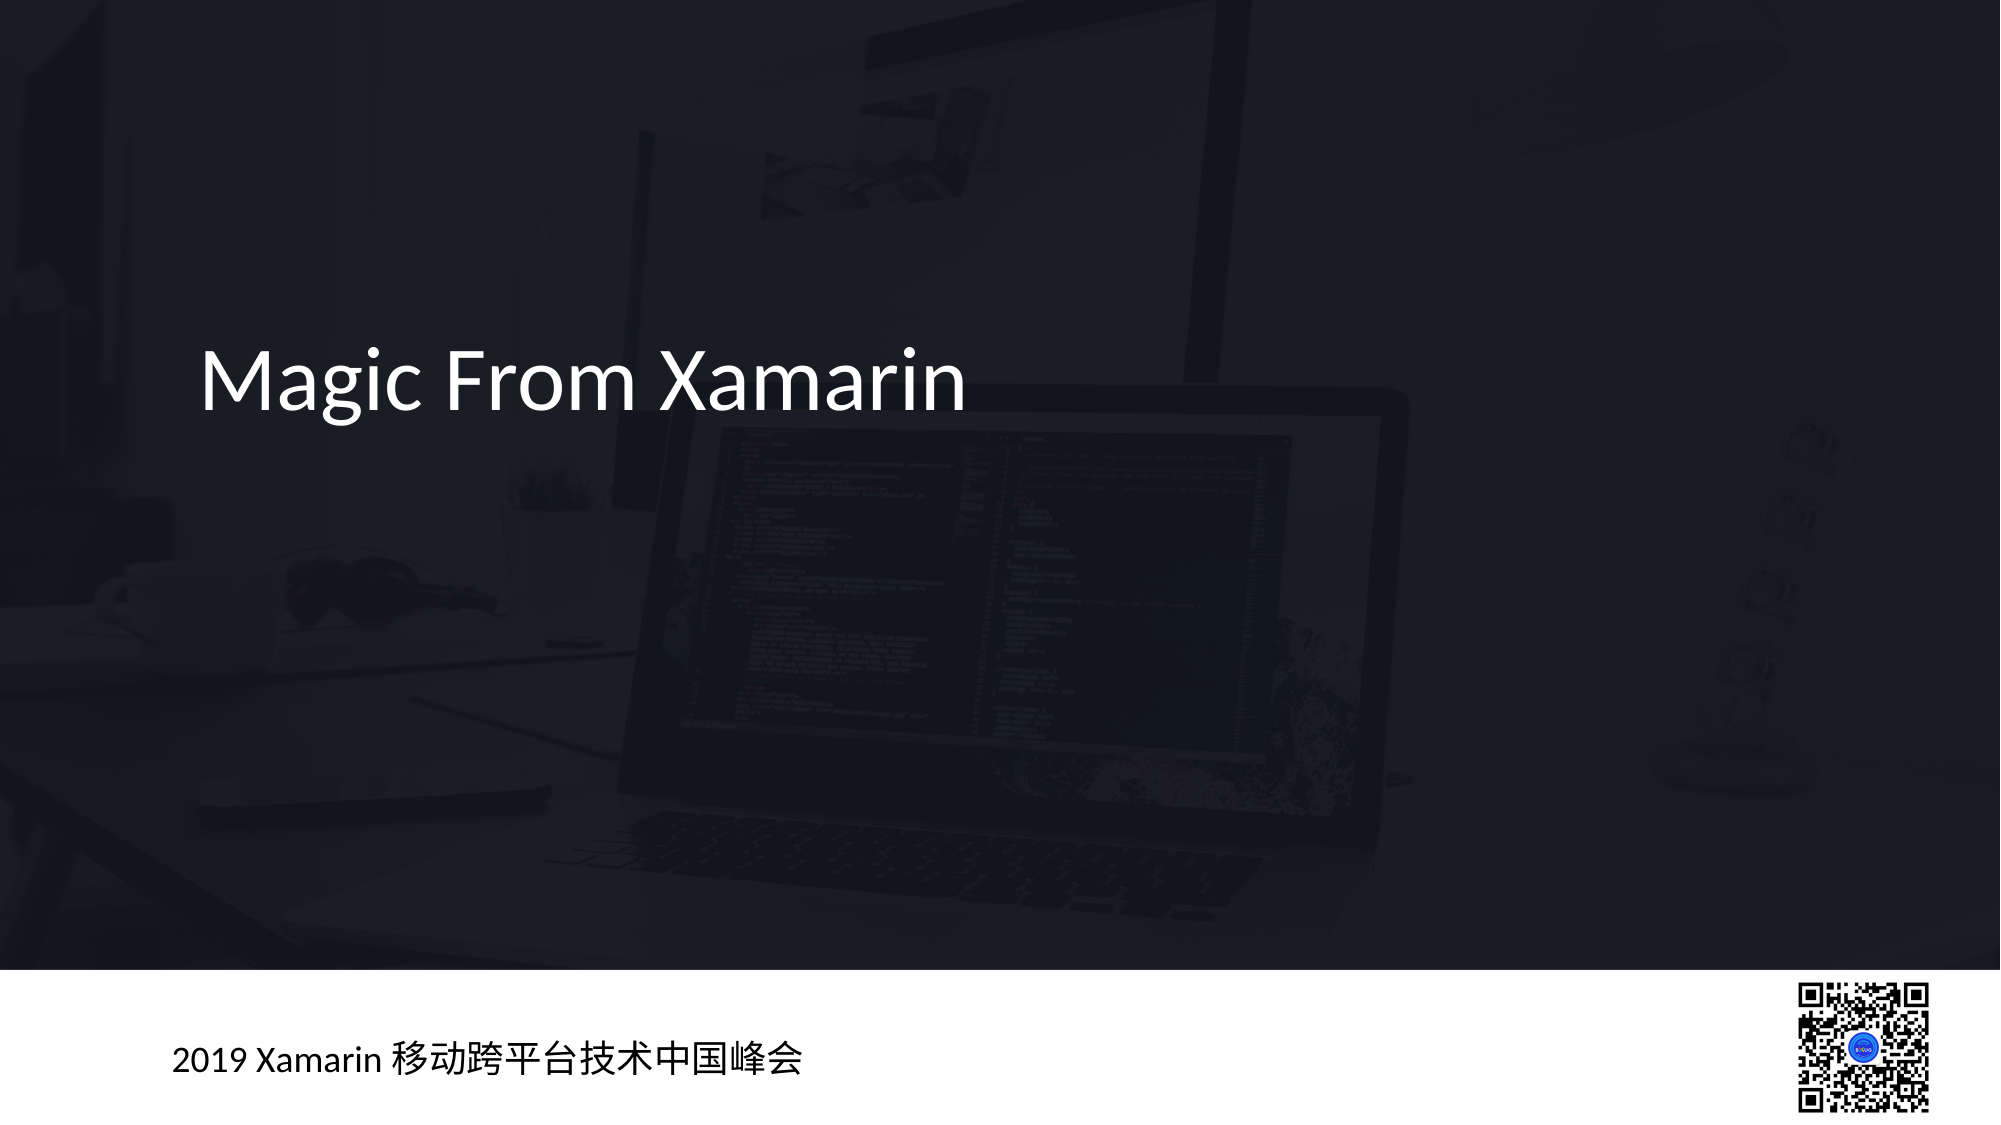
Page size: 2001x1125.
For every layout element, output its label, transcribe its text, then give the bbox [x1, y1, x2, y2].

picture [1788, 972, 1939, 1123]
list Magic From Xamarin [183, 323, 1225, 526]
